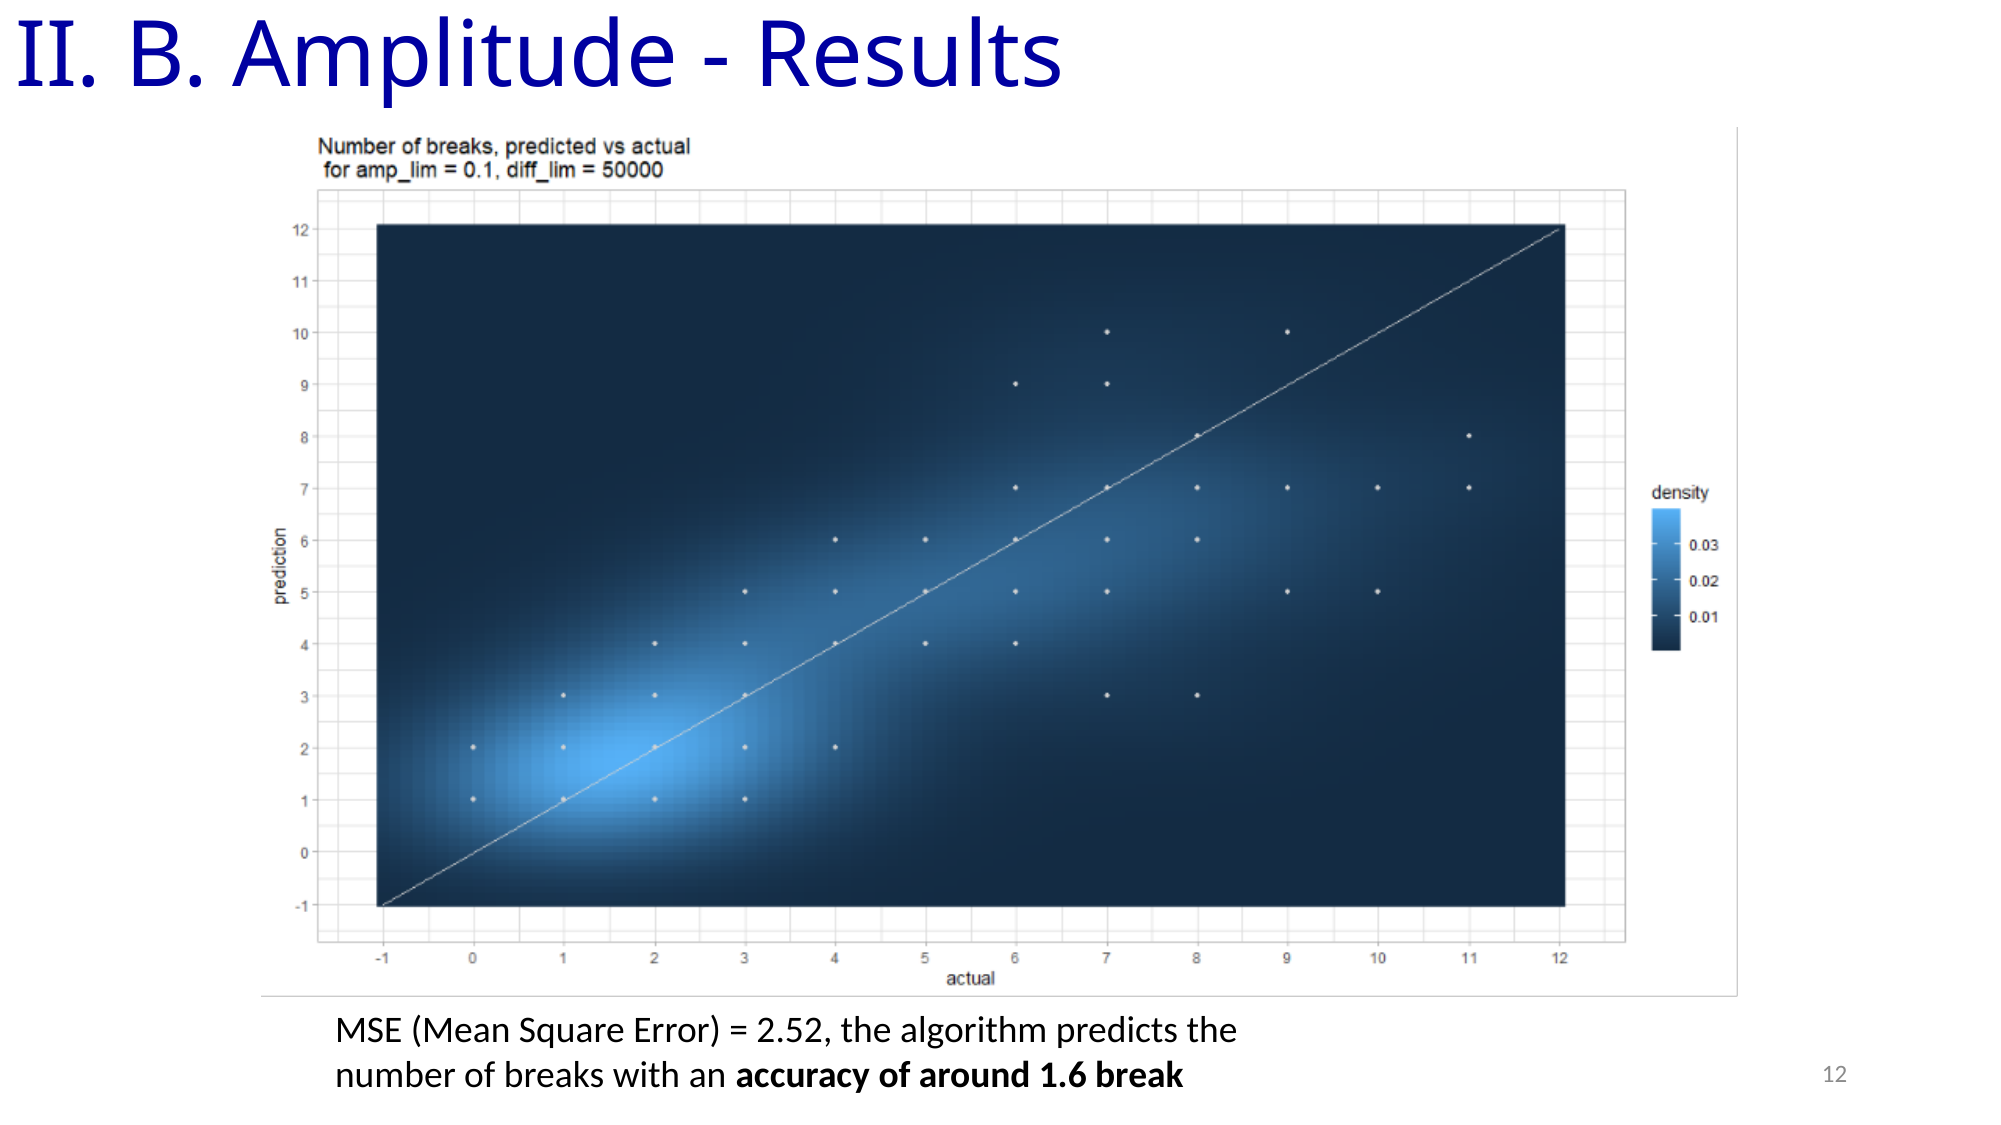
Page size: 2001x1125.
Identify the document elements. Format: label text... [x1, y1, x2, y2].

picture [261, 127, 1739, 998]
slide_number 12 [1412, 1042, 1863, 1103]
text_box MSE (Mean Square Error) = 2.52, the algorithm predicts the number of breaks with an accuracy of around 1.6 break [320, 998, 1341, 1103]
title II. B. Amplitude - Results [0, 0, 2000, 218]
